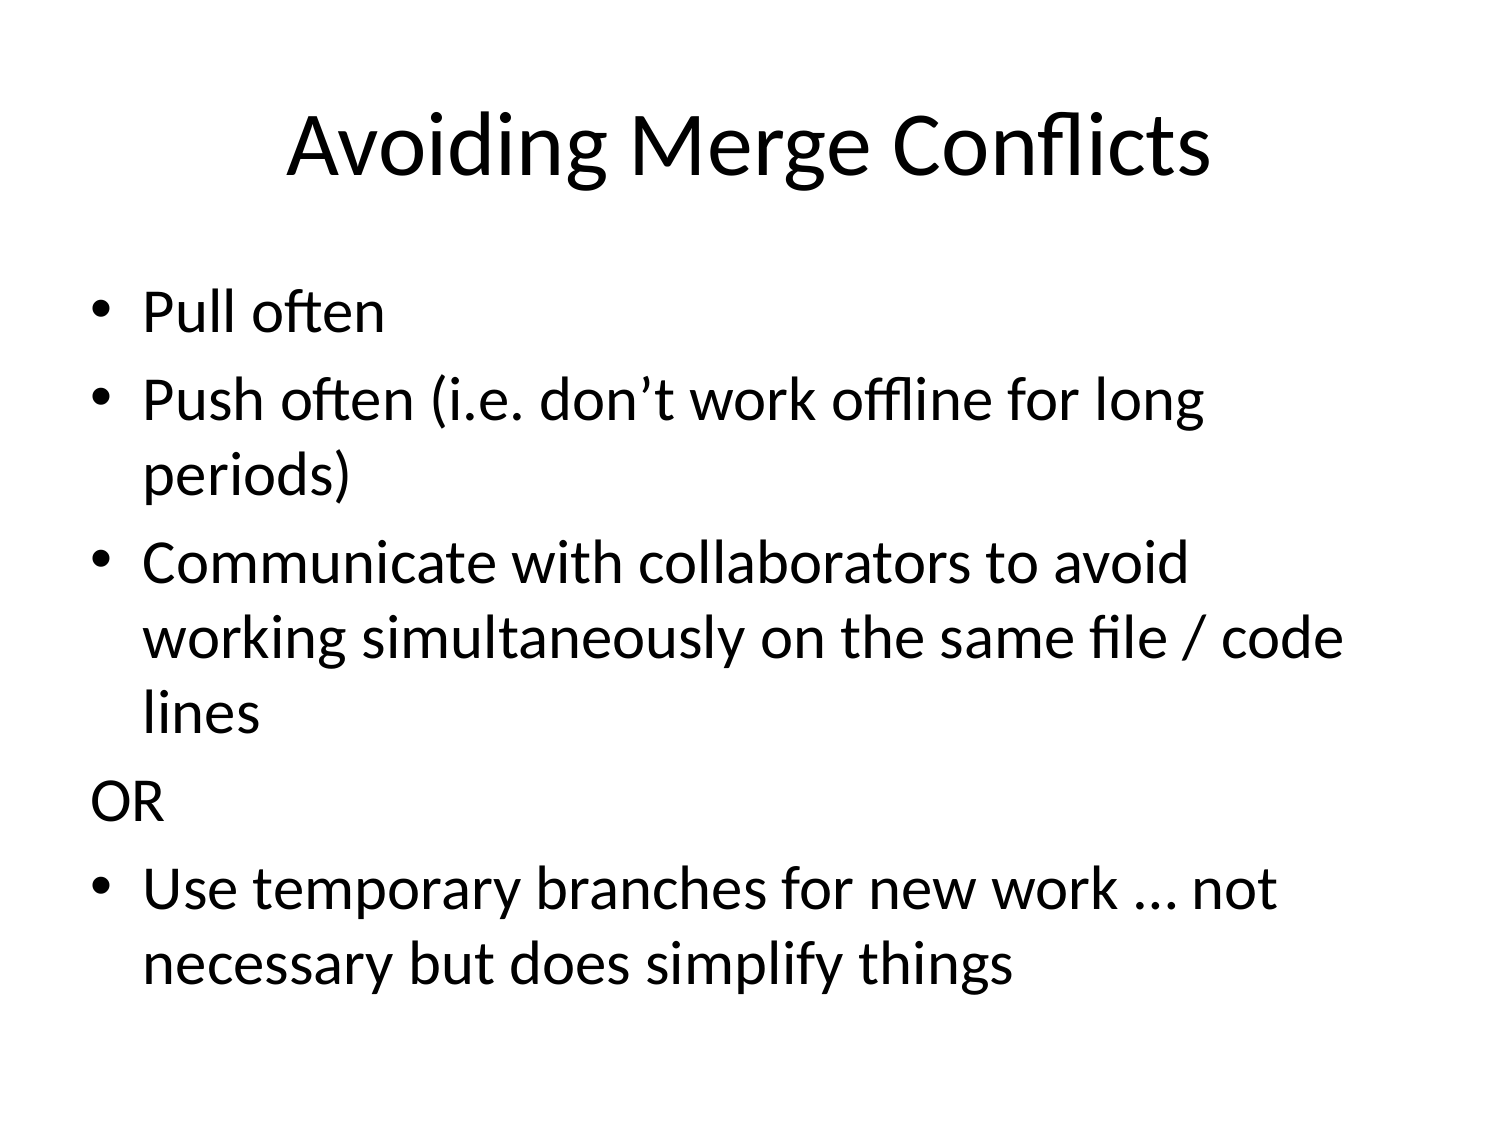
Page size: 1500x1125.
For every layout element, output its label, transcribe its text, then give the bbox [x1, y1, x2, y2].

title Avoiding Merge Conflicts [75, 45, 1425, 233]
list Pull often Push often (i.e. don’t work offline for long periods) Communicate with collaborators to avoid working simultaneously on the same file / code lines OR Use temporary branches for new work … not necessary but does simplify things [75, 262, 1425, 1005]
